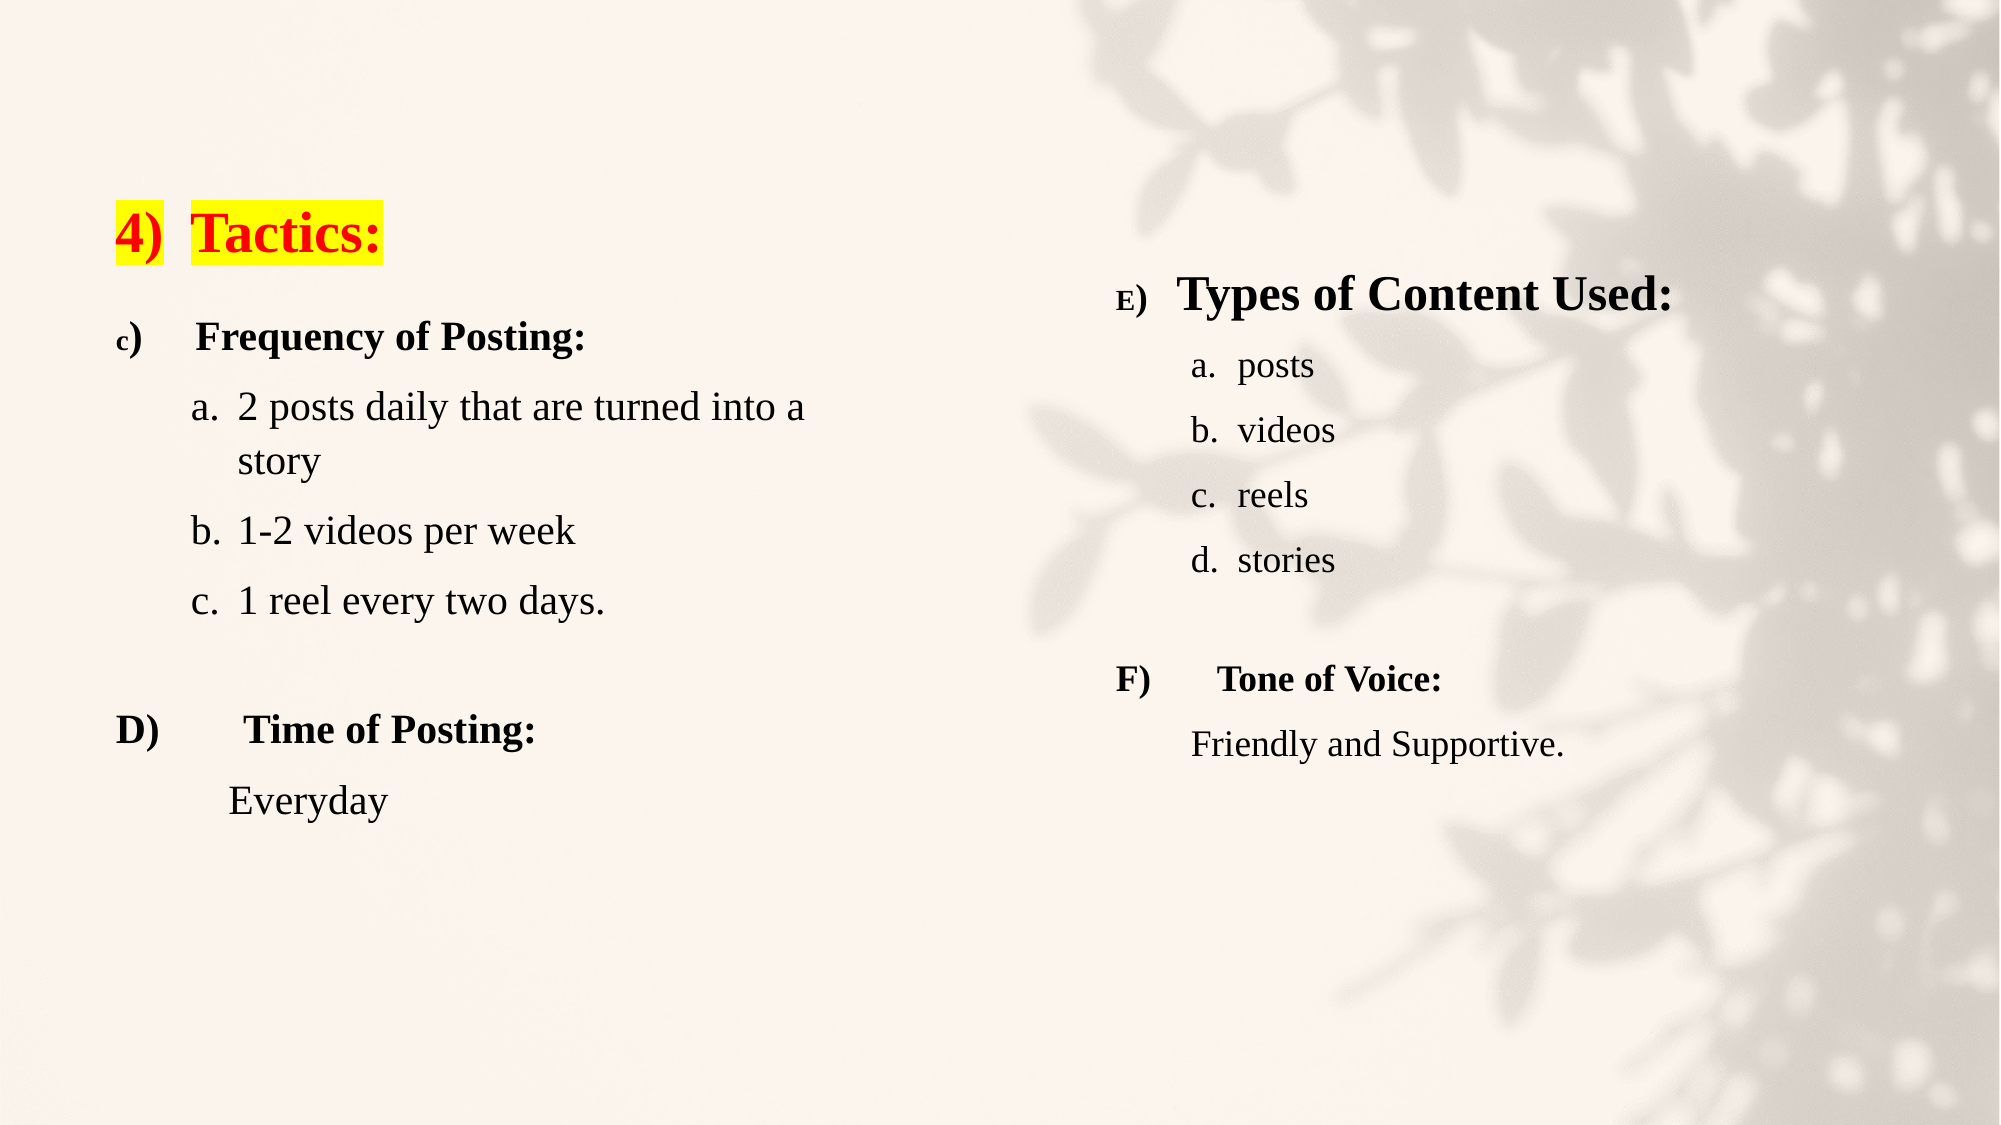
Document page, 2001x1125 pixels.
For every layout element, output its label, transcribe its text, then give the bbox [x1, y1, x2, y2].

picture [0, 0, 2000, 1125]
text_box E) Types of Content Used: posts videos reels stories F) Tone of Voice: Friendly and Supportive. [1101, 249, 1774, 771]
text_box Tactics: c) Frequency of Posting: 2 posts daily that are turned into a story 1-2 videos per week 1 reel every two days. D) Time of Posting: Everyday [101, 151, 912, 830]
